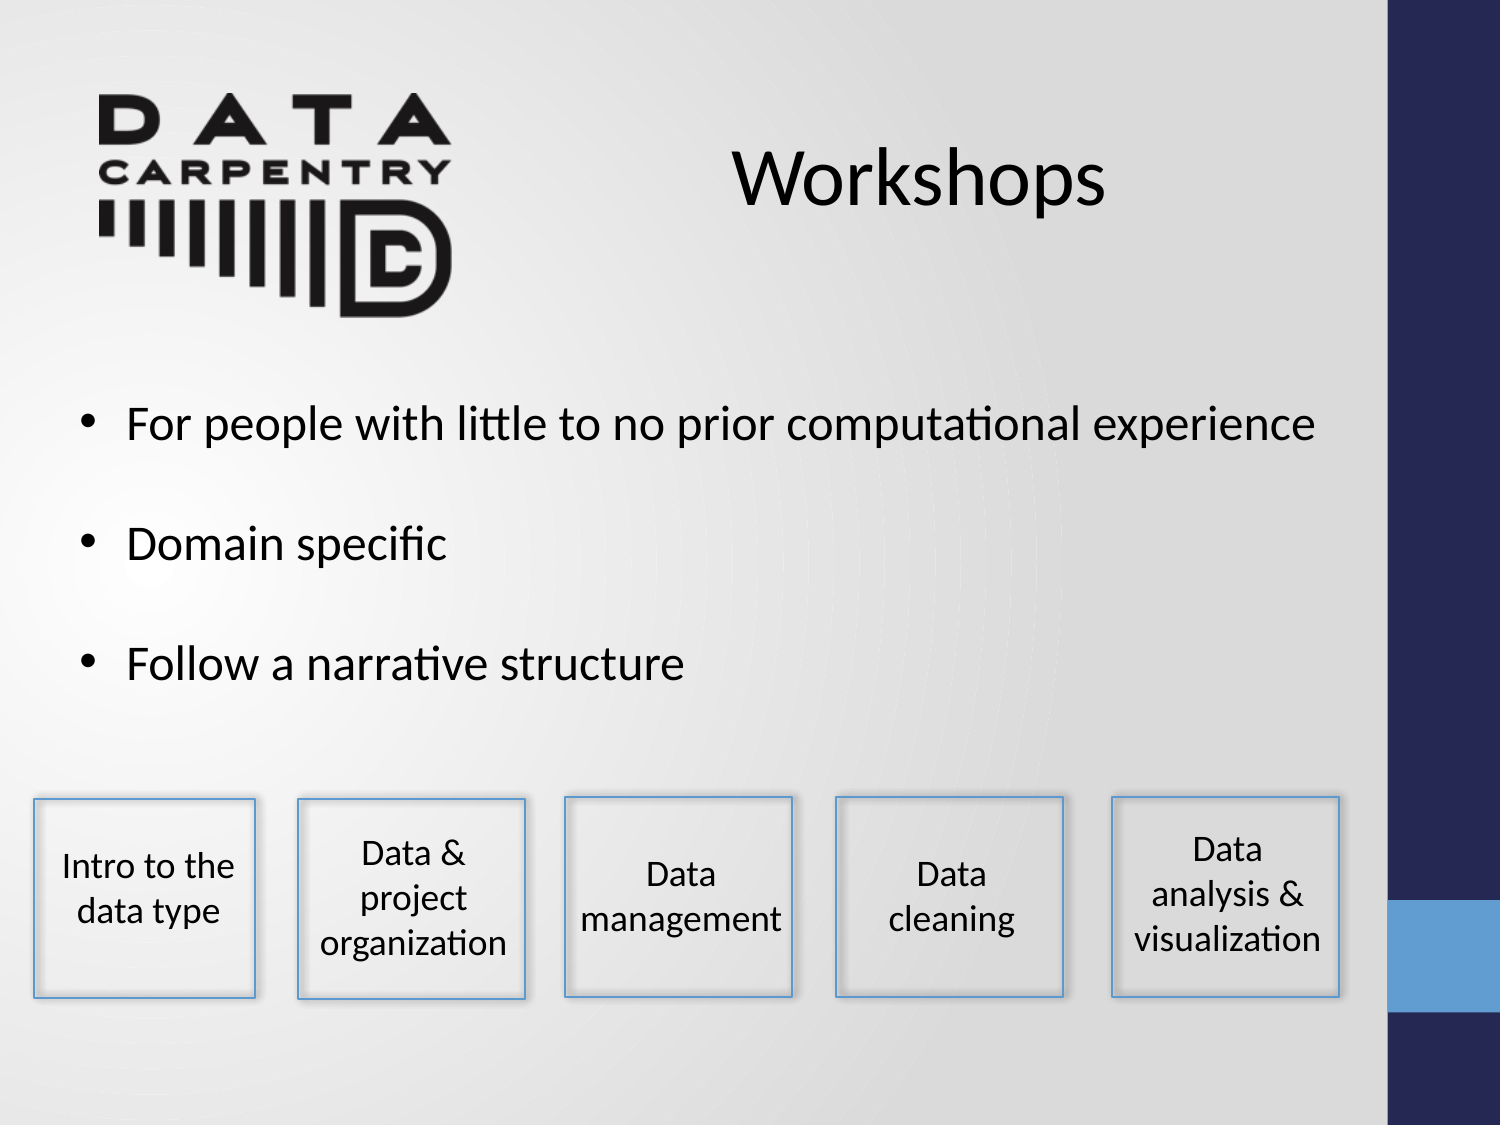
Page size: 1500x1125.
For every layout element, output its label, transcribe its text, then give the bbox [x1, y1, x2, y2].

text_box Data & project organization [300, 820, 528, 971]
text_box For people with little to no prior computational experience Domain specific Follow a narrative structure [64, 382, 1332, 698]
text_box [835, 796, 1064, 998]
text_box [33, 798, 256, 999]
text_box [1111, 796, 1340, 998]
text_box Workshops [716, 115, 1184, 330]
text_box Data cleaning [838, 841, 1066, 947]
text_box Data analysis & visualization [1114, 816, 1342, 966]
text_box [297, 798, 526, 1000]
text_box Data management [558, 841, 805, 947]
text_box Intro to the data type [42, 833, 256, 938]
picture [99, 93, 456, 318]
text_box [564, 796, 793, 841]
text_box [564, 947, 793, 998]
